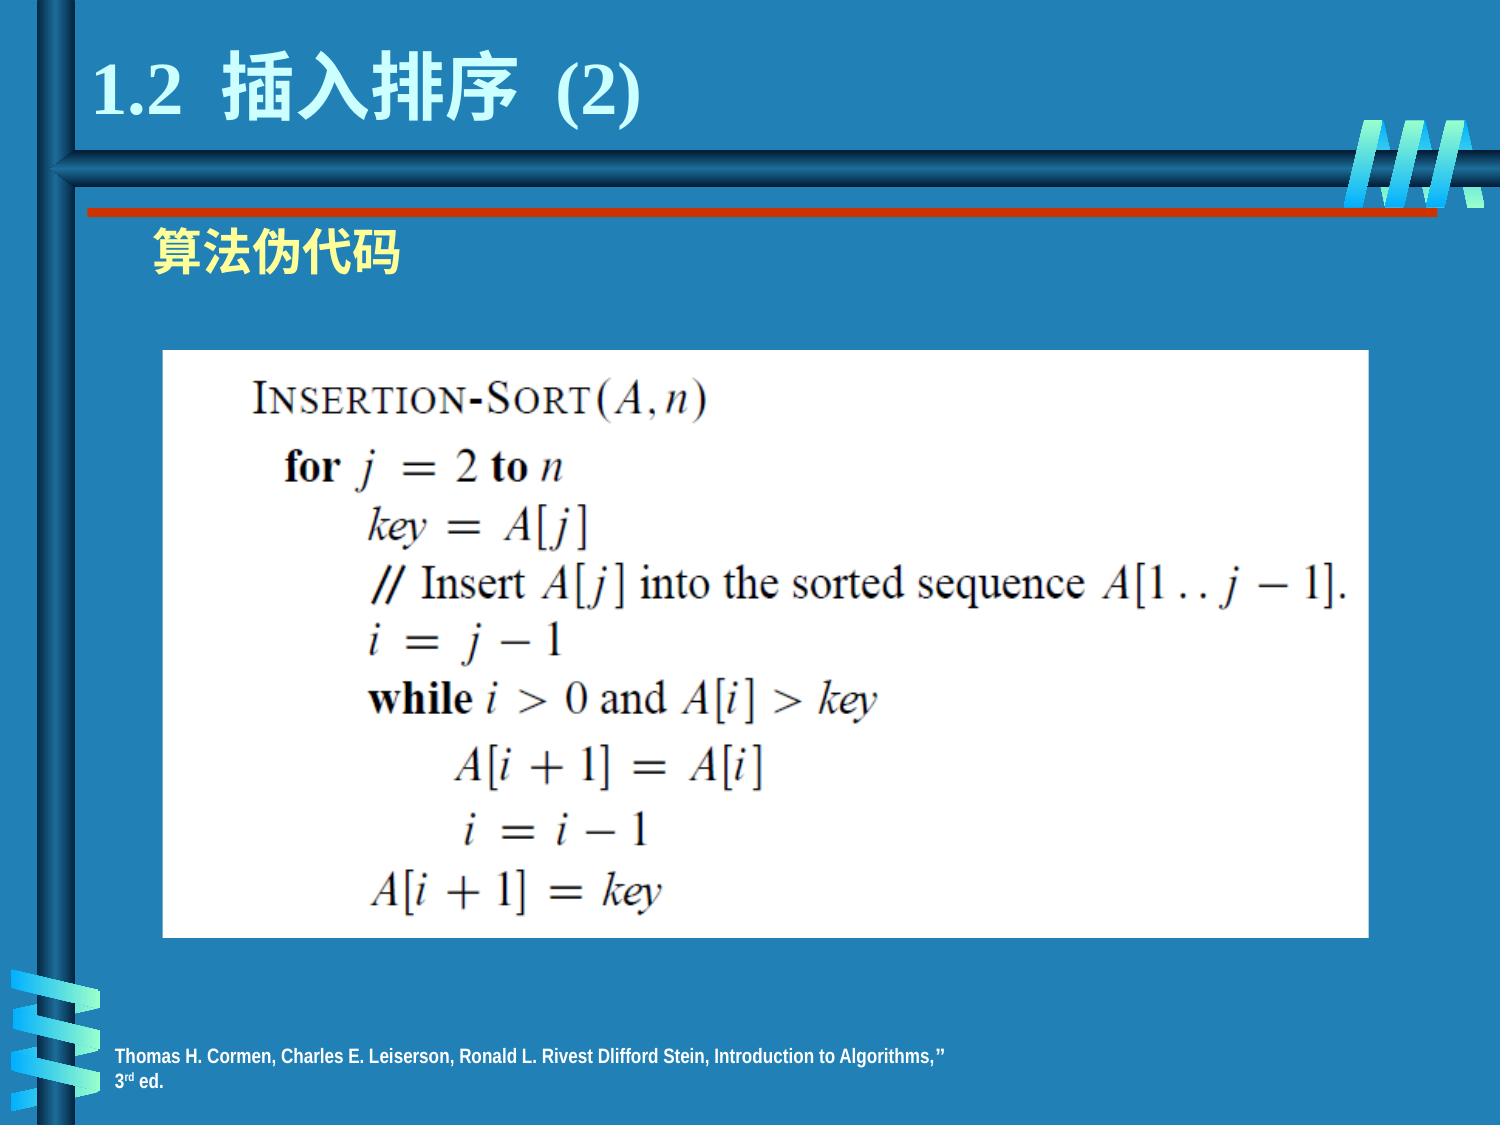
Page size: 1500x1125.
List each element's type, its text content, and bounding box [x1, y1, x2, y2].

list 算法伪代码 [137, 212, 1500, 1025]
title 1.2 插入排序 (2) [75, 0, 1350, 138]
picture [162, 349, 1369, 938]
